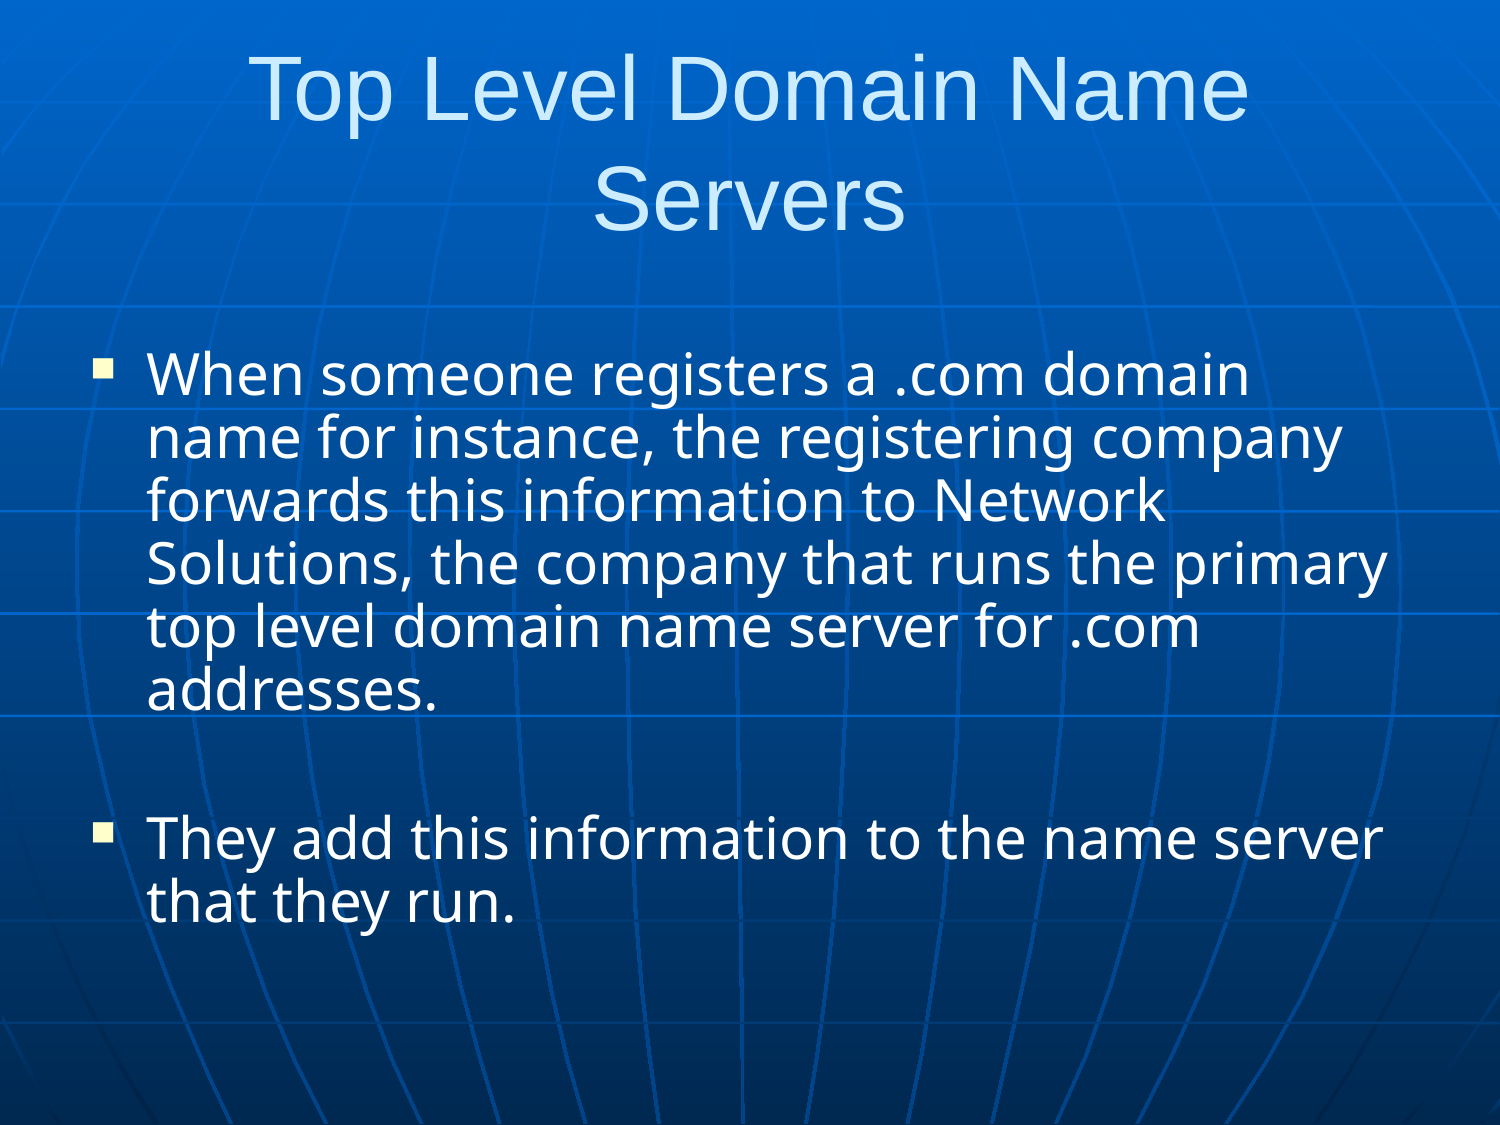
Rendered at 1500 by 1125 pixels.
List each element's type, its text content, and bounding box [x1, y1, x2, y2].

list When someone registers a .com domain name for instance, the registering company forwards this information to Network Solutions, the company that runs the primary top level domain name server for .com addresses. They add this information to the name server that they run. [75, 337, 1425, 1081]
title Top Level Domain Name Servers [75, 45, 1425, 233]
